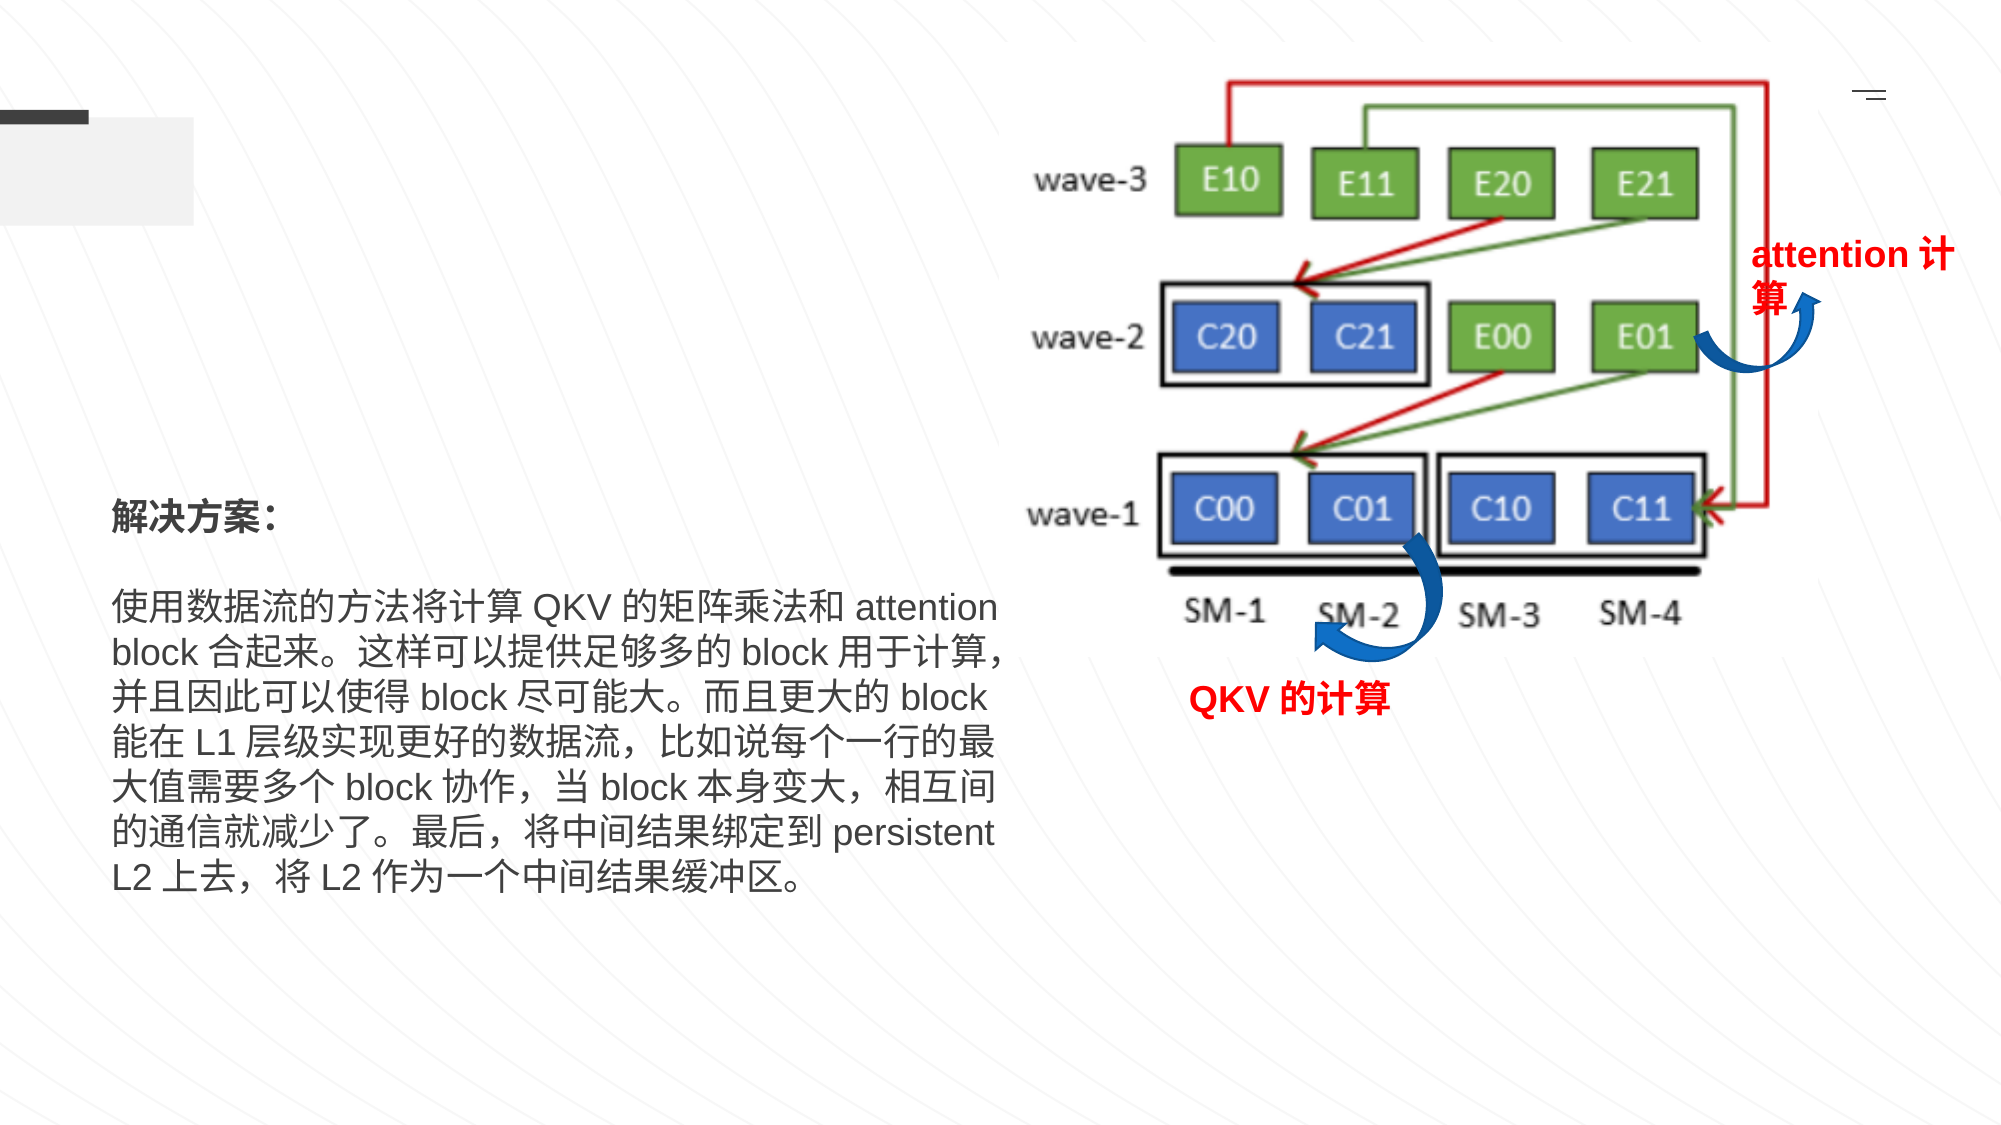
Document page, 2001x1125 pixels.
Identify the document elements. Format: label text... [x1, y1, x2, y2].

text_box QKV的计算 [1174, 667, 1438, 728]
text_box 解决方案： 使用数据流的方法将计算QKV的矩阵乘法和attention block合起来。这样可以提供足够多的block用于计算，并且因此可以使得block尽可能大。而且更大的block能在L1层级实现更好的数据流，比如说每个一行的最大值需要多个block协作，当block本身变大，相互间的通信就减少了。最后，将中间结果绑定到persistent L2上去，将L2作为一个中间结果缓冲区。 [96, 485, 1030, 906]
text_box attention计算 [1818, 222, 2000, 328]
text_box [1345, 657, 1397, 663]
picture [999, 42, 1818, 657]
